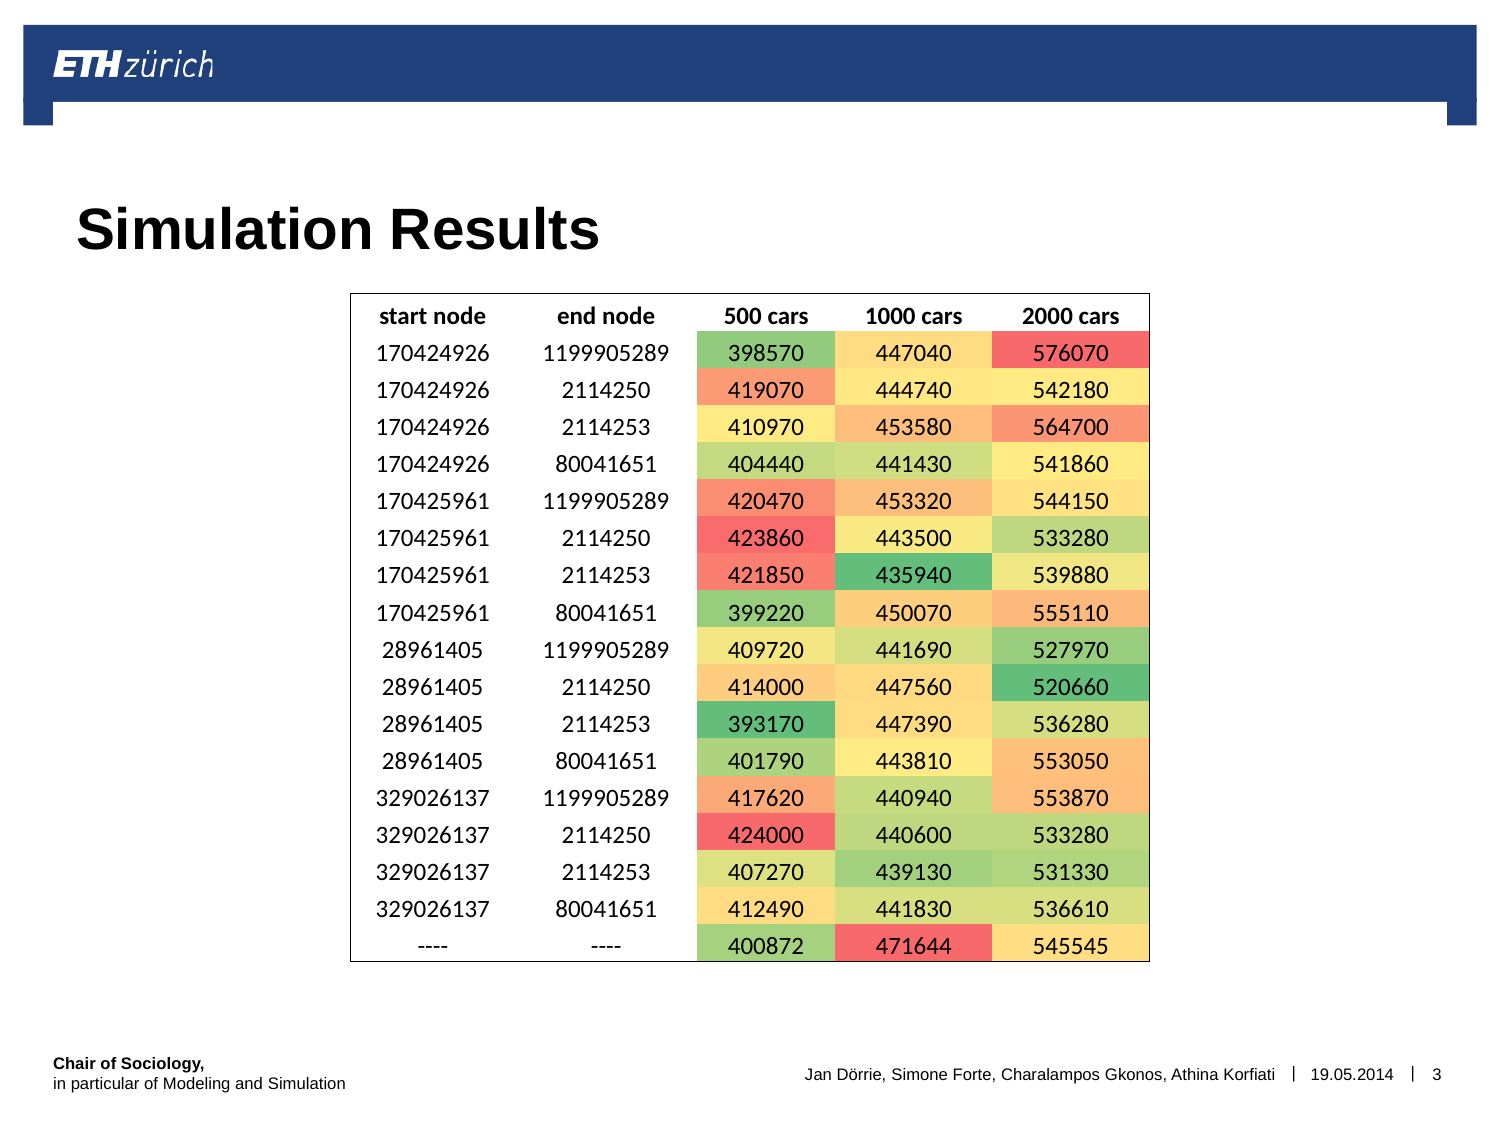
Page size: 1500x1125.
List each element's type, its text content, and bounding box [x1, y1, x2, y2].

table_cell 435940 [835, 553, 992, 590]
table_cell 417620 [697, 776, 835, 813]
table_cell 400872 [697, 924, 835, 961]
table_cell 329026137 [351, 850, 516, 887]
table_cell 533280 [992, 813, 1149, 850]
table_cell 1199905289 [516, 331, 697, 368]
table_cell 2114250 [516, 368, 697, 405]
table_cell 2114253 [516, 405, 697, 442]
table_header start node [351, 294, 516, 331]
table_cell 401790 [697, 738, 835, 776]
table_cell 533280 [992, 516, 1149, 553]
table_cell 424000 [697, 813, 835, 850]
table_cell 450070 [835, 590, 992, 627]
table_cell 393170 [697, 701, 835, 738]
table_cell 531330 [992, 850, 1149, 887]
table_cell 399220 [697, 590, 835, 627]
table_cell 329026137 [351, 887, 516, 924]
table_cell 444740 [835, 368, 992, 405]
table_cell 541860 [992, 442, 1149, 479]
table_cell 410970 [697, 405, 835, 442]
table_cell 453320 [835, 479, 992, 516]
table_cell 453580 [835, 405, 992, 442]
table_cell 28961405 [351, 701, 516, 738]
table_cell 28961405 [351, 738, 516, 776]
table_cell 544150 [992, 479, 1149, 516]
table_cell 536280 [992, 701, 1149, 738]
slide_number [1302, 1034, 1403, 1112]
table_cell 527970 [992, 627, 1149, 664]
table_cell 409720 [697, 627, 835, 664]
table_cell 80041651 [516, 442, 697, 479]
table_cell 329026137 [351, 776, 516, 813]
table_cell 441430 [835, 442, 992, 479]
table_cell 2114250 [516, 664, 697, 701]
table_cell 440940 [835, 776, 992, 813]
table_cell 170424926 [351, 442, 516, 479]
table_cell 28961405 [351, 664, 516, 701]
table_cell 447390 [835, 701, 992, 738]
table_cell 80041651 [516, 738, 697, 776]
table_cell 1199905289 [516, 776, 697, 813]
table_cell 170424926 [351, 405, 516, 442]
table_cell 553870 [992, 776, 1149, 813]
table_cell 439130 [835, 850, 992, 887]
table_cell 553050 [992, 738, 1149, 776]
table_cell 441690 [835, 627, 992, 664]
table_cell 407270 [697, 850, 835, 887]
table_header end node [516, 294, 697, 331]
table_cell 576070 [992, 331, 1149, 368]
table_cell 423860 [697, 516, 835, 553]
table_cell 536610 [992, 887, 1149, 924]
table_cell 170425961 [351, 590, 516, 627]
table_cell 2114250 [516, 516, 697, 553]
table_cell 1199905289 [516, 627, 697, 664]
table_cell 447560 [835, 664, 992, 701]
table_cell 1199905289 [516, 479, 697, 516]
table_cell 329026137 [351, 813, 516, 850]
table_cell ---- [516, 924, 697, 961]
table_cell 539880 [992, 553, 1149, 590]
table_cell 471644 [835, 924, 992, 961]
title Simulation Results [53, 101, 1447, 262]
table_header 500 cars [697, 294, 835, 331]
table_cell 170424926 [351, 331, 516, 368]
table_cell 564700 [992, 405, 1149, 442]
table_cell 2114253 [516, 553, 697, 590]
table_cell 447040 [835, 331, 992, 368]
table_cell 2114253 [516, 850, 697, 887]
table_cell 80041651 [516, 887, 697, 924]
table_cell 170424926 [351, 368, 516, 405]
table_cell 545545 [992, 924, 1149, 961]
table_header 2000 cars [992, 294, 1149, 331]
table_cell ---- [351, 924, 516, 961]
table_cell 443810 [835, 738, 992, 776]
table_cell 421850 [697, 553, 835, 590]
table_cell 441830 [835, 887, 992, 924]
table_cell 520660 [992, 664, 1149, 701]
table_cell 420470 [697, 479, 835, 516]
table_header 1000 cars [835, 294, 992, 331]
table_cell 28961405 [351, 627, 516, 664]
table_cell 170425961 [351, 516, 516, 553]
table_cell 2114250 [516, 813, 697, 850]
footer Jan Dörrie, Simone Forte, Charalampos Gkonos, Athina Korfiati [750, 1034, 1277, 1112]
table_cell 404440 [697, 442, 835, 479]
table_cell 414000 [697, 664, 835, 701]
table_cell 2114253 [516, 701, 697, 738]
table_cell 170425961 [351, 479, 516, 516]
slide_number 3 [1415, 1034, 1459, 1112]
table_cell 398570 [697, 331, 835, 368]
table_cell 555110 [992, 590, 1149, 627]
table_cell 80041651 [516, 590, 697, 627]
table_cell 440600 [835, 813, 992, 850]
table_cell 542180 [992, 368, 1149, 405]
table_cell 419070 [697, 368, 835, 405]
table_cell 443500 [835, 516, 992, 553]
table_cell 412490 [697, 887, 835, 924]
table_cell 170425961 [351, 553, 516, 590]
